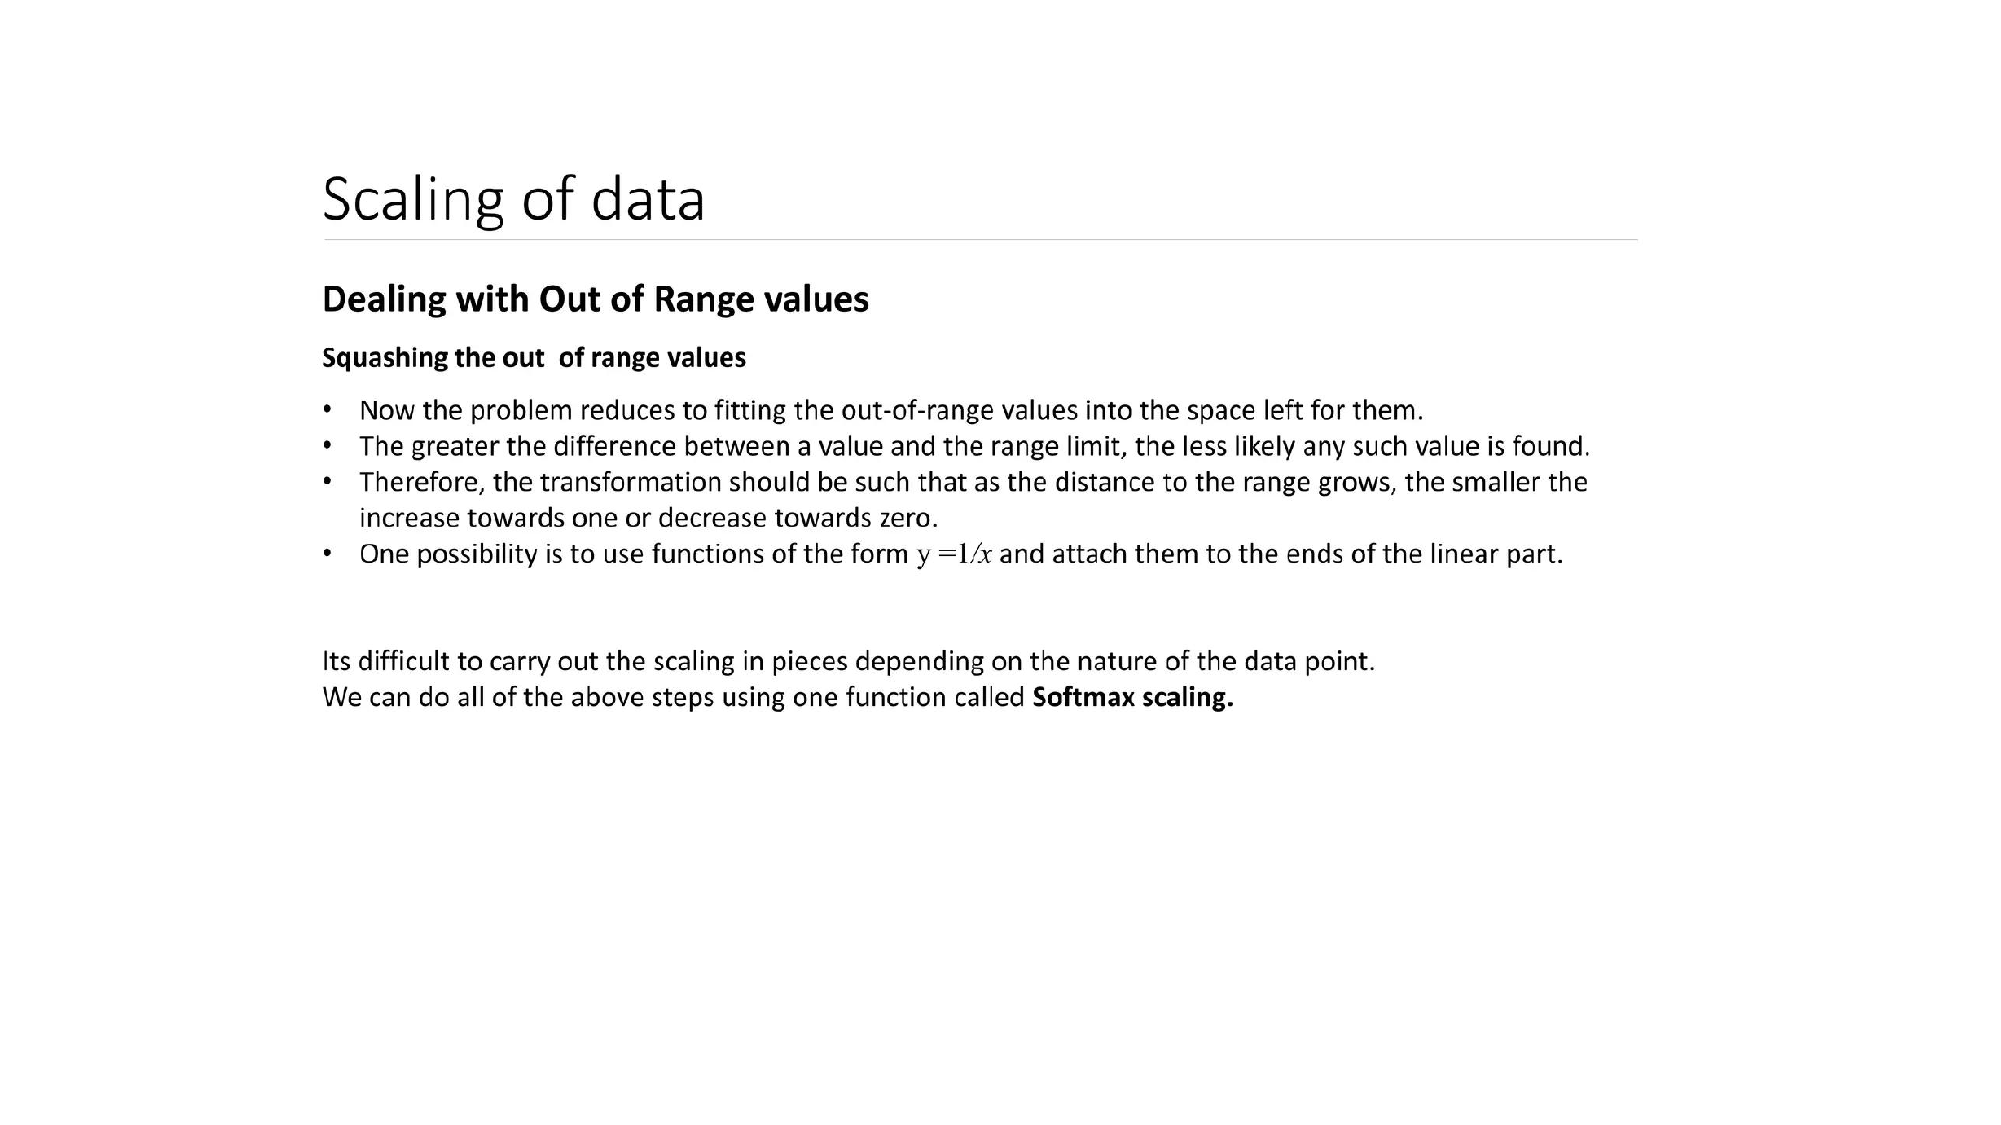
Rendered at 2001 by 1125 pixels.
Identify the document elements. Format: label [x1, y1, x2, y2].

picture [204, 0, 1796, 1125]
